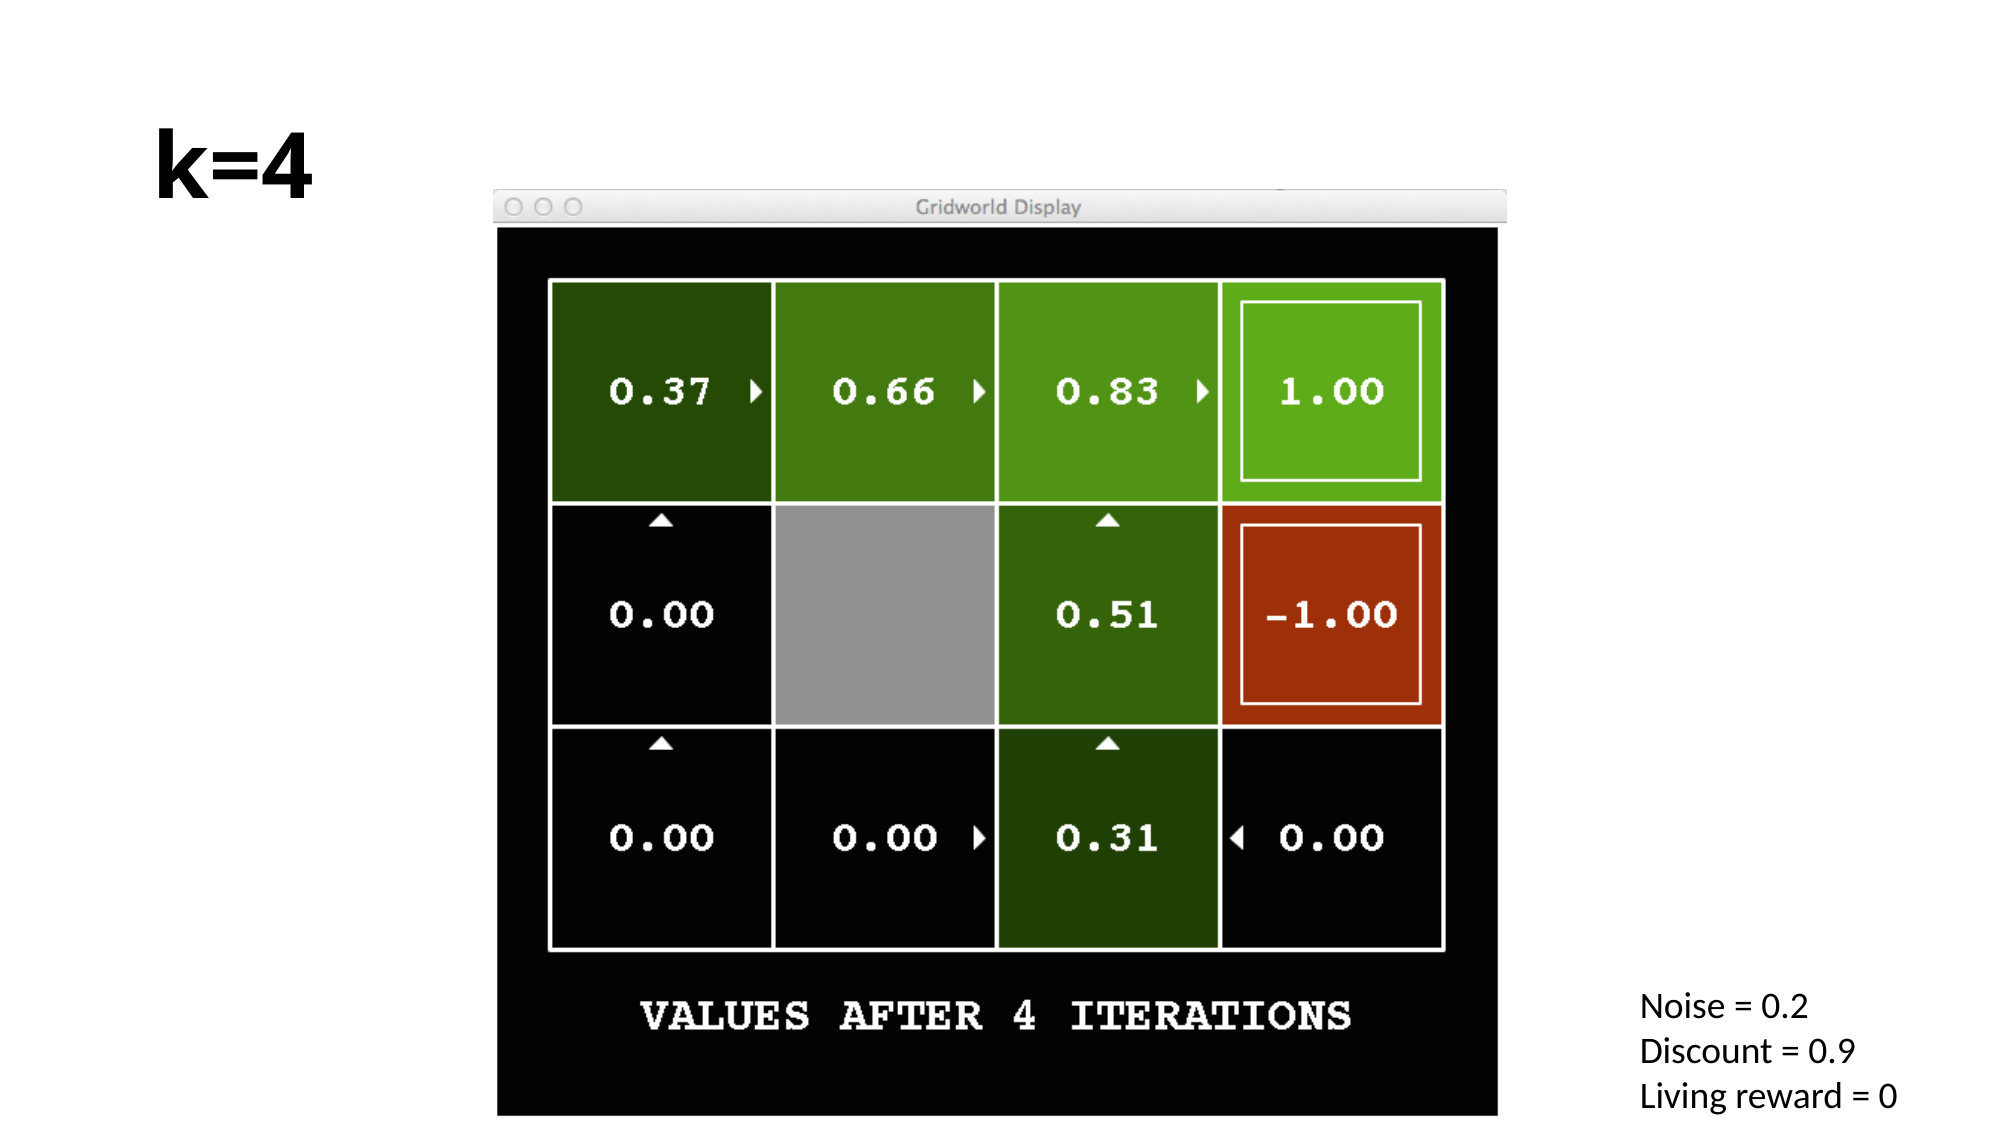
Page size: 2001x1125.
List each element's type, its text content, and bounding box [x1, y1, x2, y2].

title k=4 [137, 59, 1863, 278]
picture [493, 189, 1507, 1125]
text_box Noise = 0.2 Discount = 0.9 Living reward = 0 [1624, 973, 2000, 1124]
